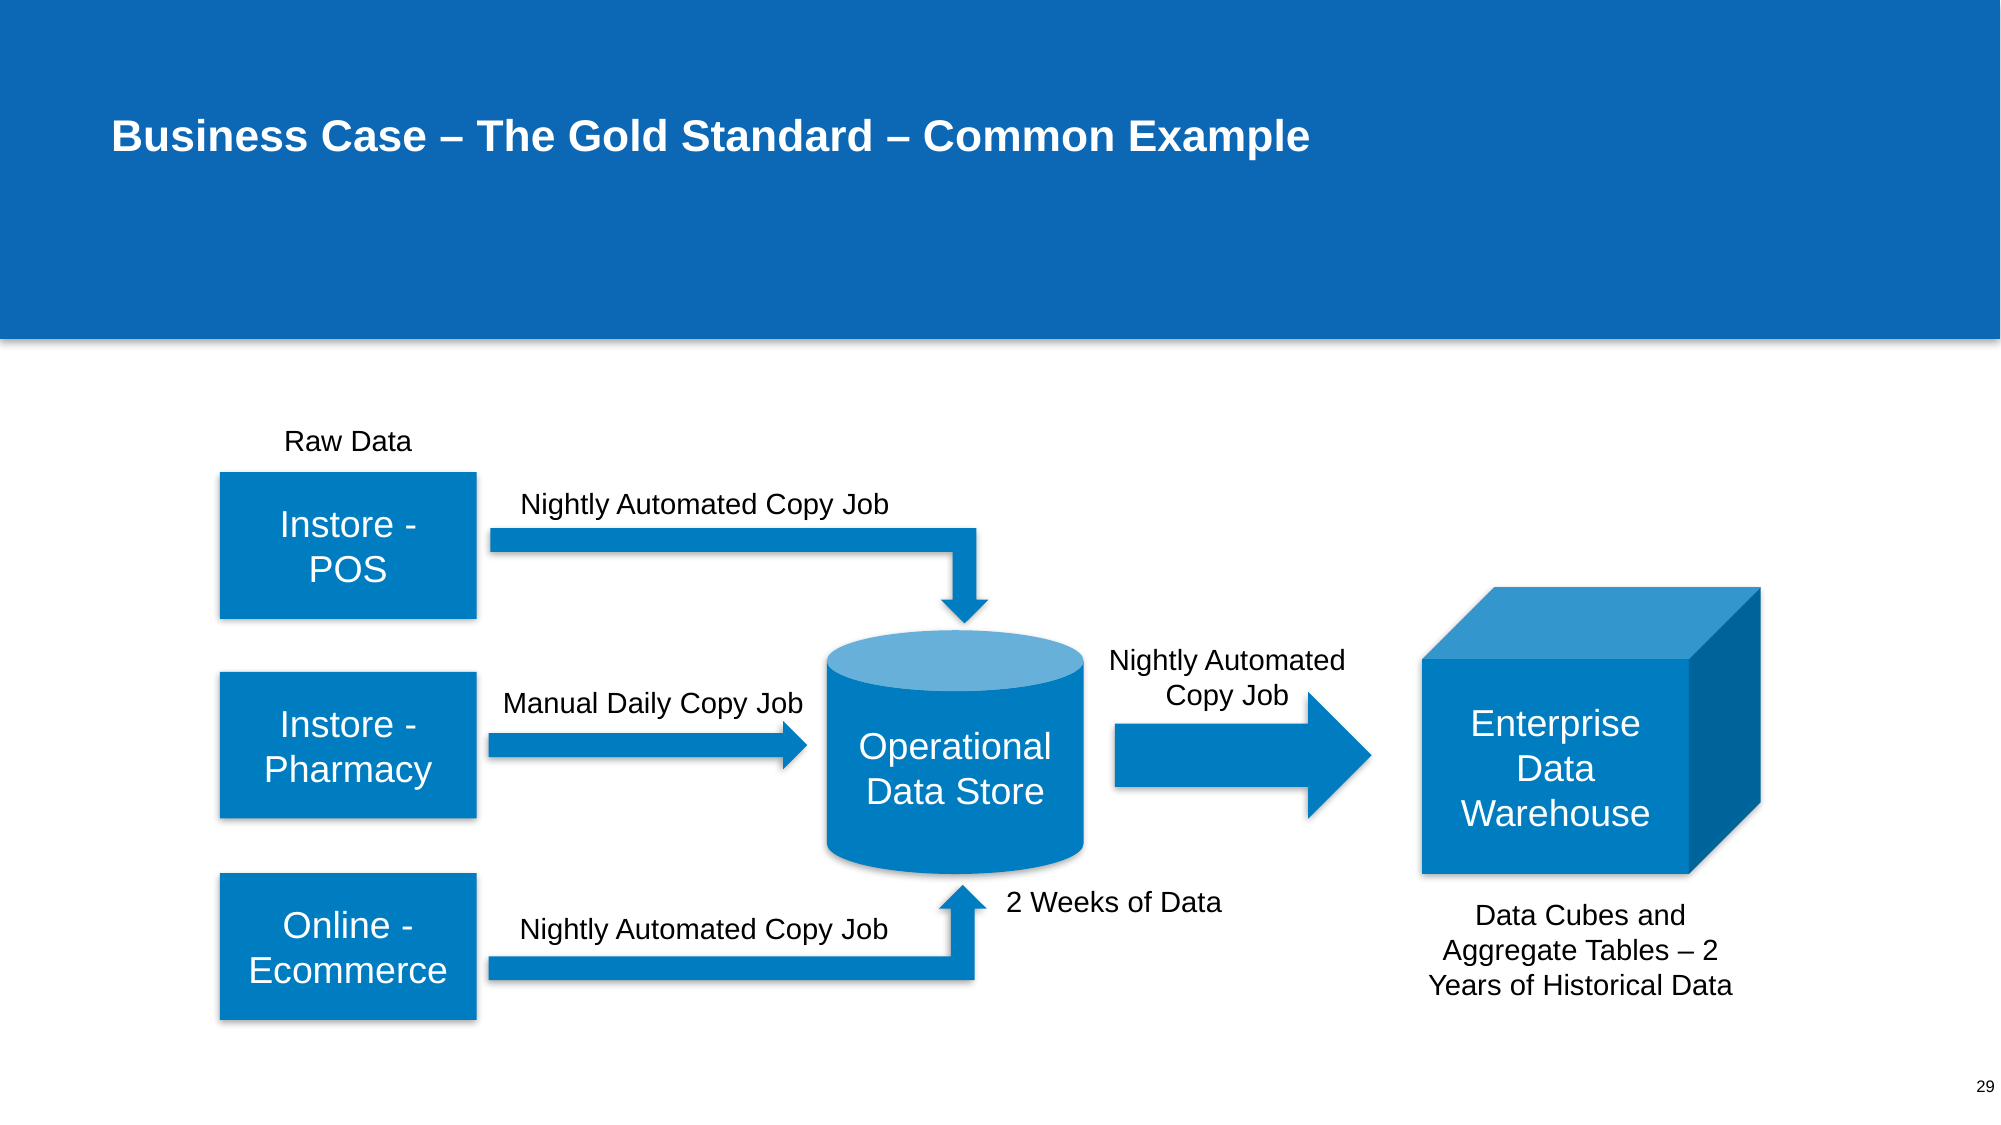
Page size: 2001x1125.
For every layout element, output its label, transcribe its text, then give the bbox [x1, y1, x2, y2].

text_box Manual Daily Copy Job [488, 676, 827, 727]
text_box [46, 339, 1930, 875]
text_box 2 Weeks of Data [985, 876, 1243, 927]
text_box Nightly Automated Copy Job [504, 903, 924, 953]
text_box Online - Ecommerce [219, 875, 477, 1021]
text_box Raw Data [241, 415, 456, 466]
text_box Nightly Automated Copy Job [1058, 633, 1397, 719]
text_box Nightly Automated Copy Job [505, 478, 925, 528]
text_box Data Cubes and Aggregate Tables – 2 Years of Historical Data [1411, 889, 1750, 1009]
title Business Case – The Gold Standard – Common Example [96, 99, 1666, 169]
text_box [487, 884, 985, 981]
